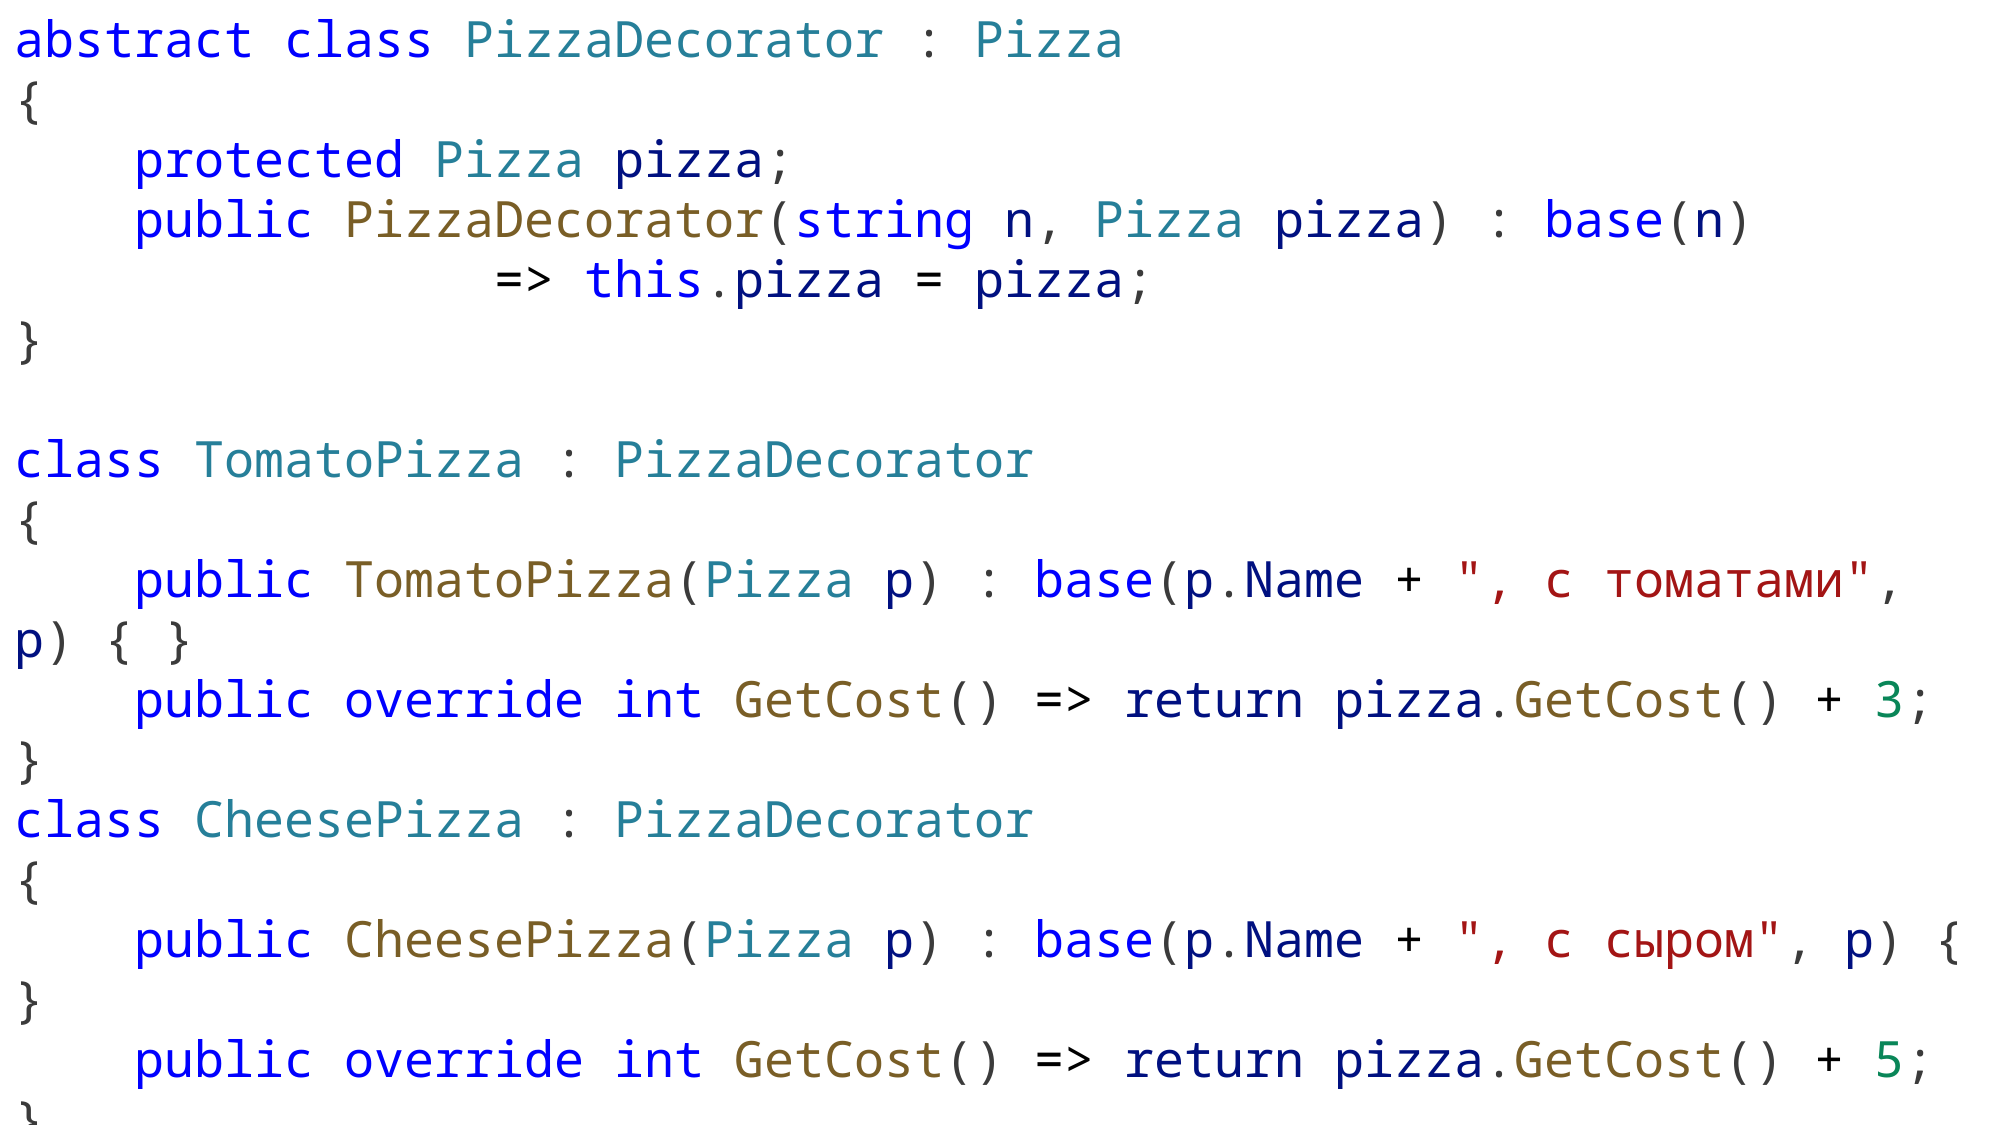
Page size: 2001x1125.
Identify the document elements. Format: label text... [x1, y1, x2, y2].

text_box abstract class PizzaDecorator : Pizza { protected Pizza pizza; public PizzaDecorator(string n, Pizza pizza) : base(n) => this.pizza = pizza; } class TomatoPizza : PizzaDecorator { public TomatoPizza(Pizza p) : base(p.Name + ", с томатами", p) { } public override int GetCost() => return pizza.GetCost() + 3; } class CheesePizza : PizzaDecorator { public CheesePizza(Pizza p) : base(p.Name + ", с сыром", p) { } public override int GetCost() => return pizza.GetCost() + 5; } [0, 0, 2000, 1125]
